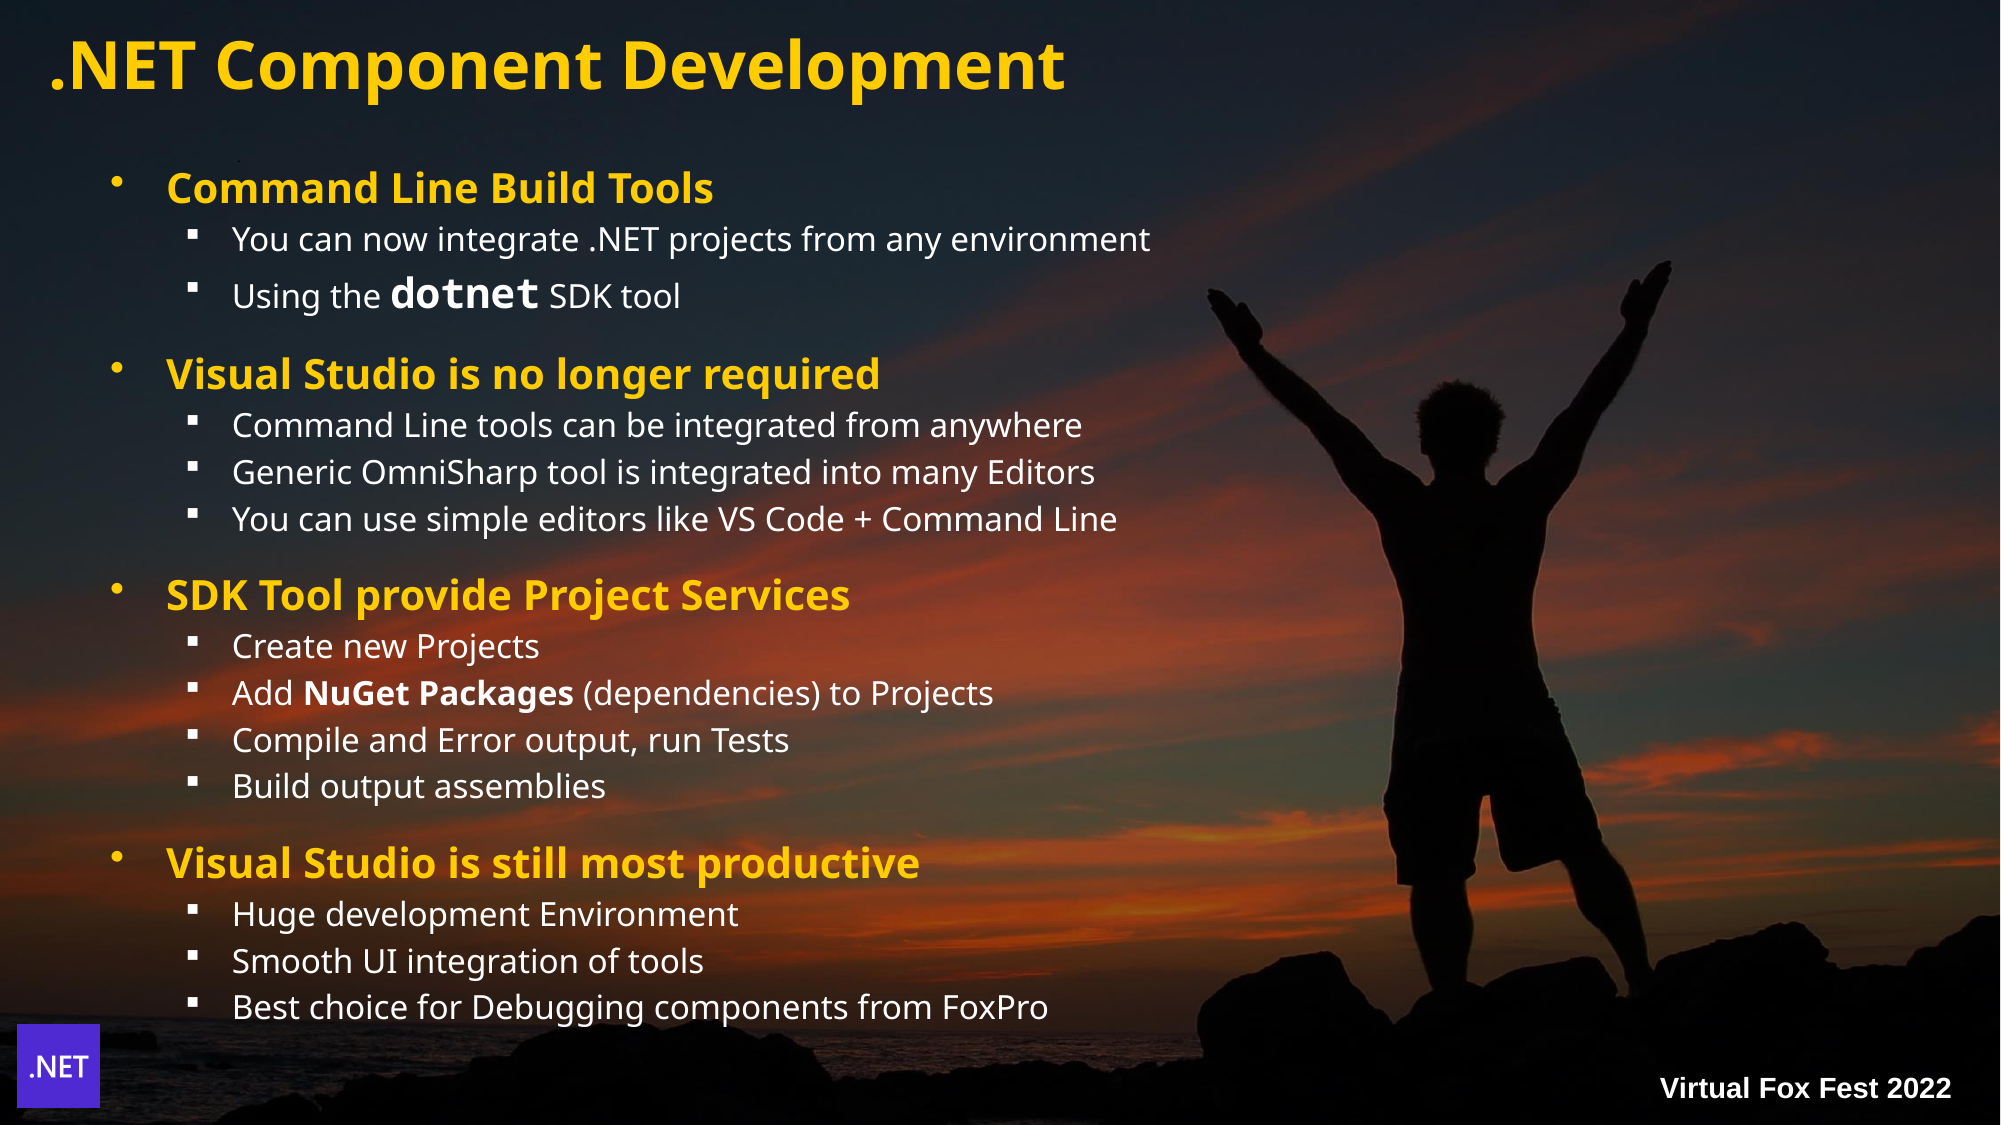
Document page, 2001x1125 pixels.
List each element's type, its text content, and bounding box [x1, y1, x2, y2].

list Command Line Build Tools You can now integrate .NET projects from any environment Using the dotnet SDK tool Visual Studio is no longer required Command Line tools can be integrated from anywhere Generic OmniSharp tool is integrated into many Editors You can use simple editors like VS Code + Command Line SDK Tool provide Project Services Create new Projects Add NuGet Packages (dependencies) to Projects Compile and Error output, run Tests Build output assemblies Visual Studio is still most productive Huge development Environment Smooth UI integration of tools Best choice for Debugging components from FoxPro [87, 143, 1971, 982]
title .NET Component Development [33, 24, 1734, 100]
picture [0, 0, 2001, 1125]
